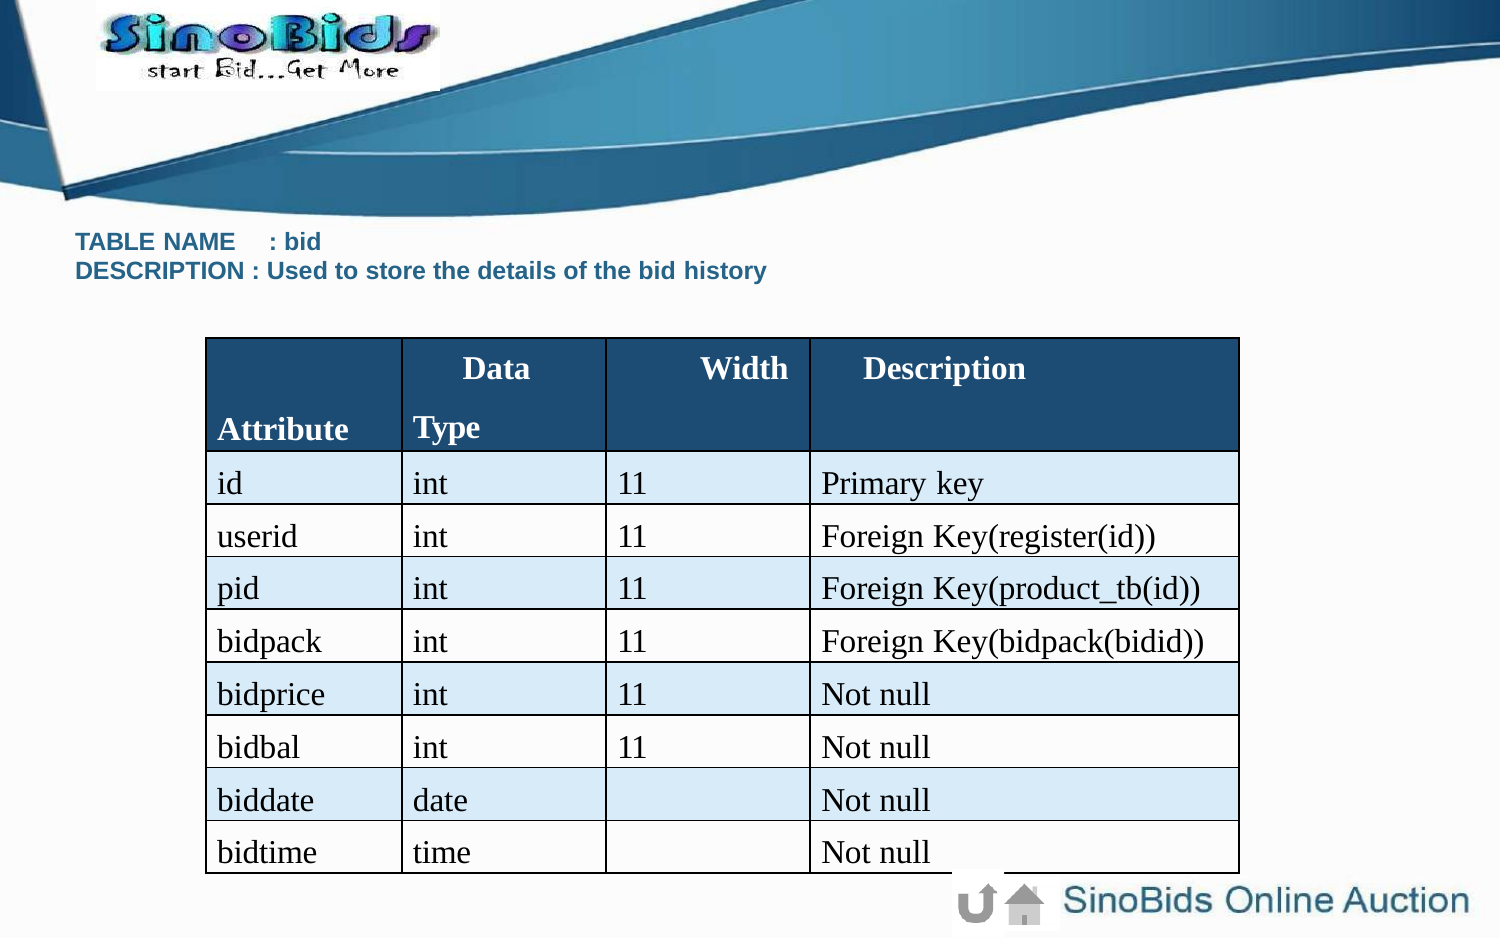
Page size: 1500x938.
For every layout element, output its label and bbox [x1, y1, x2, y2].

text_box [951, 868, 1061, 938]
text_box [0, 0, 1500, 938]
